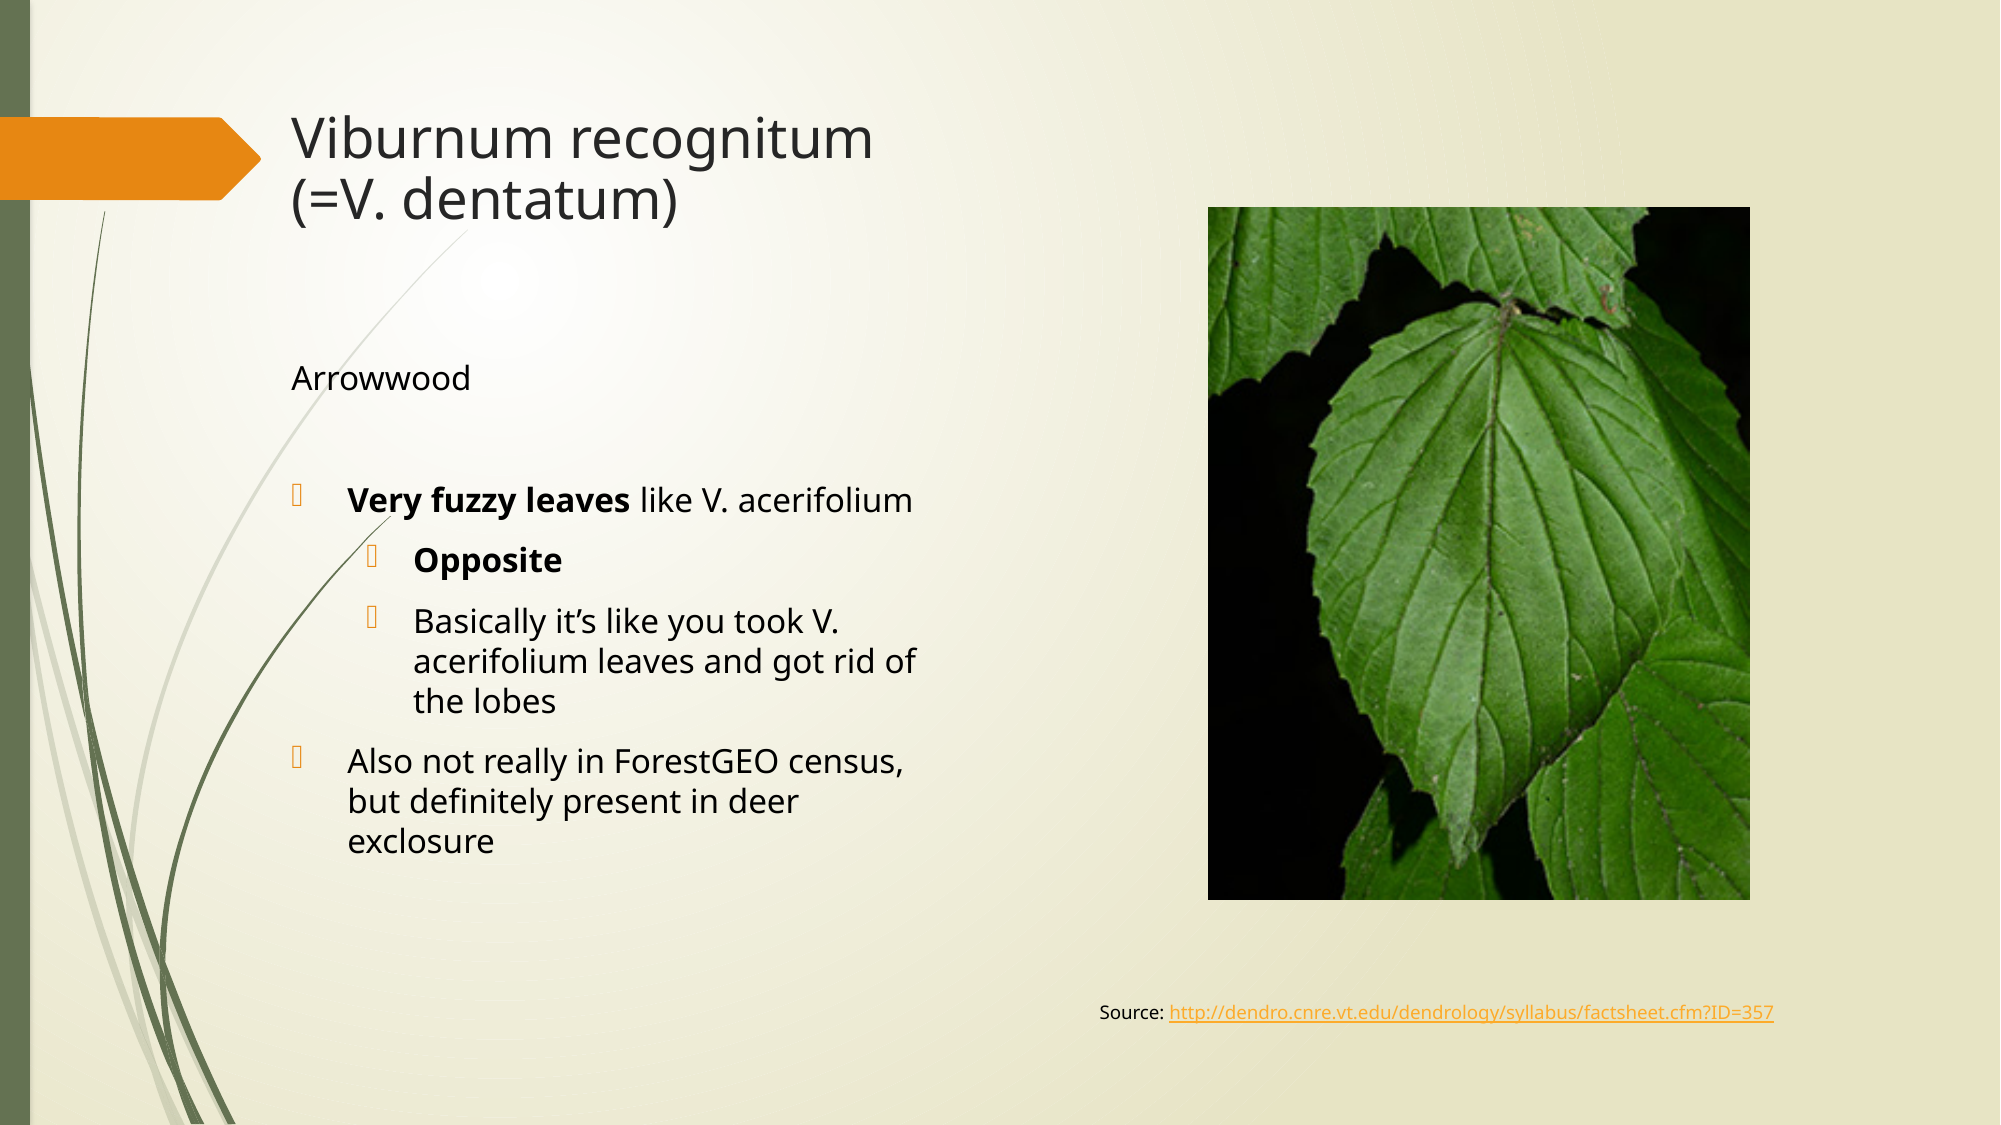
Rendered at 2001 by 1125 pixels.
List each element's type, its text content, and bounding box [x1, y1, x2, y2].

text_box Source: http://dendro.cnre.vt.edu/dendrology/syllabus/factsheet.cfm?ID=357 [1084, 993, 1900, 1034]
title Viburnum recognitum (=V. dentatum) [276, 102, 956, 313]
list Arrowwood Very fuzzy leaves like V. acerifolium Opposite Basically it’s like you took V. acerifolium leaves and got rid of the lobes Also not really in ForestGEO census, but definitely present in deer exclosure [276, 350, 956, 970]
picture [1207, 207, 1751, 900]
